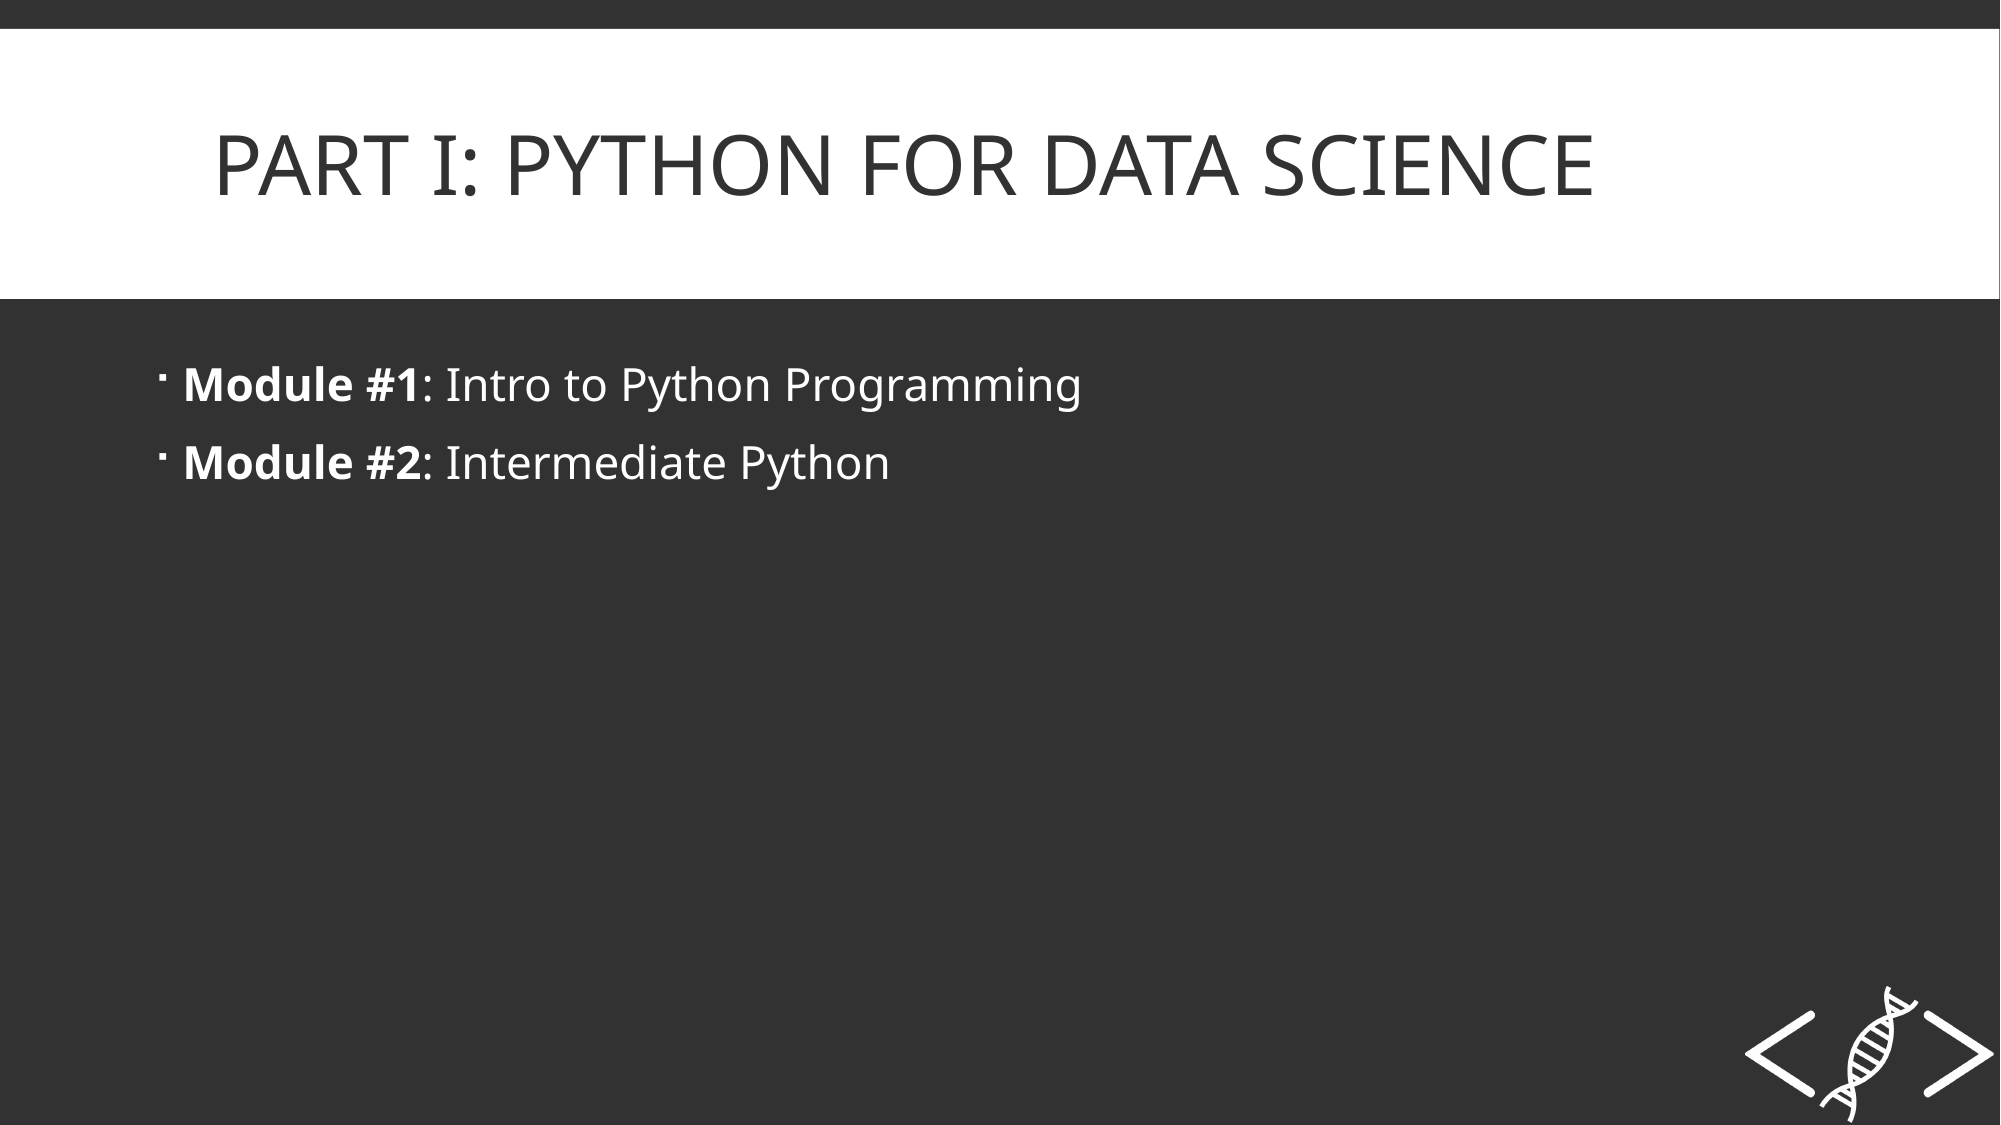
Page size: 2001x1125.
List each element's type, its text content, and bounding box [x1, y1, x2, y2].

picture [1739, 923, 2000, 1125]
list Module #1: Intro to Python Programming Module #2: Intermediate Python [137, 354, 1282, 980]
title Part I: Python for Data Science [197, 46, 1803, 295]
